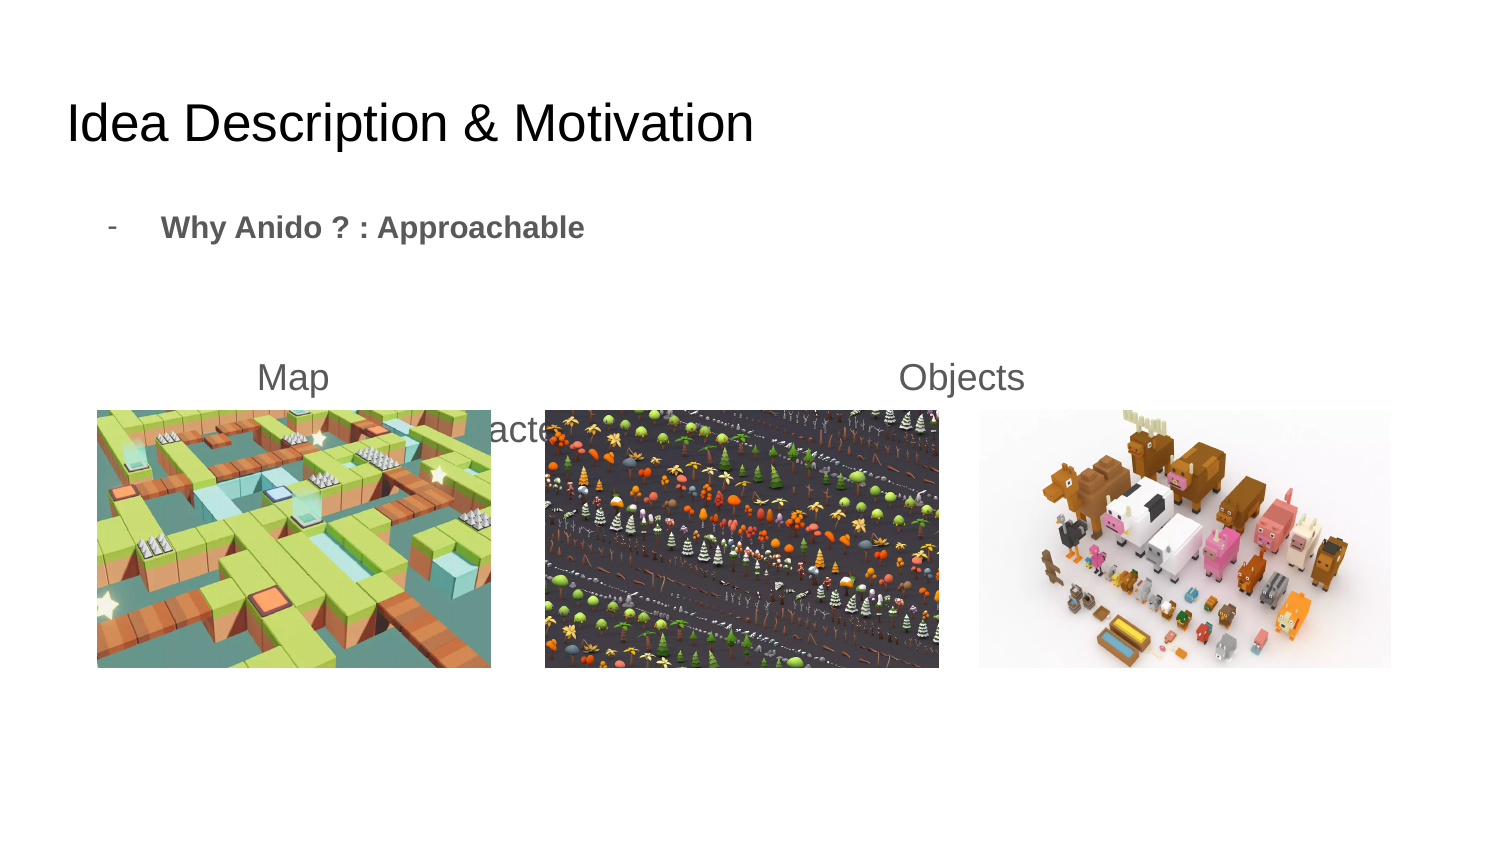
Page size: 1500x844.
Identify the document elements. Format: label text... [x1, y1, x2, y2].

picture [545, 409, 940, 668]
list Why Anido ? : Approachable Map Objects Characters [70, 186, 1469, 747]
title Idea Description & Motivation [51, 72, 1449, 167]
picture [979, 409, 1392, 668]
picture [96, 409, 491, 668]
